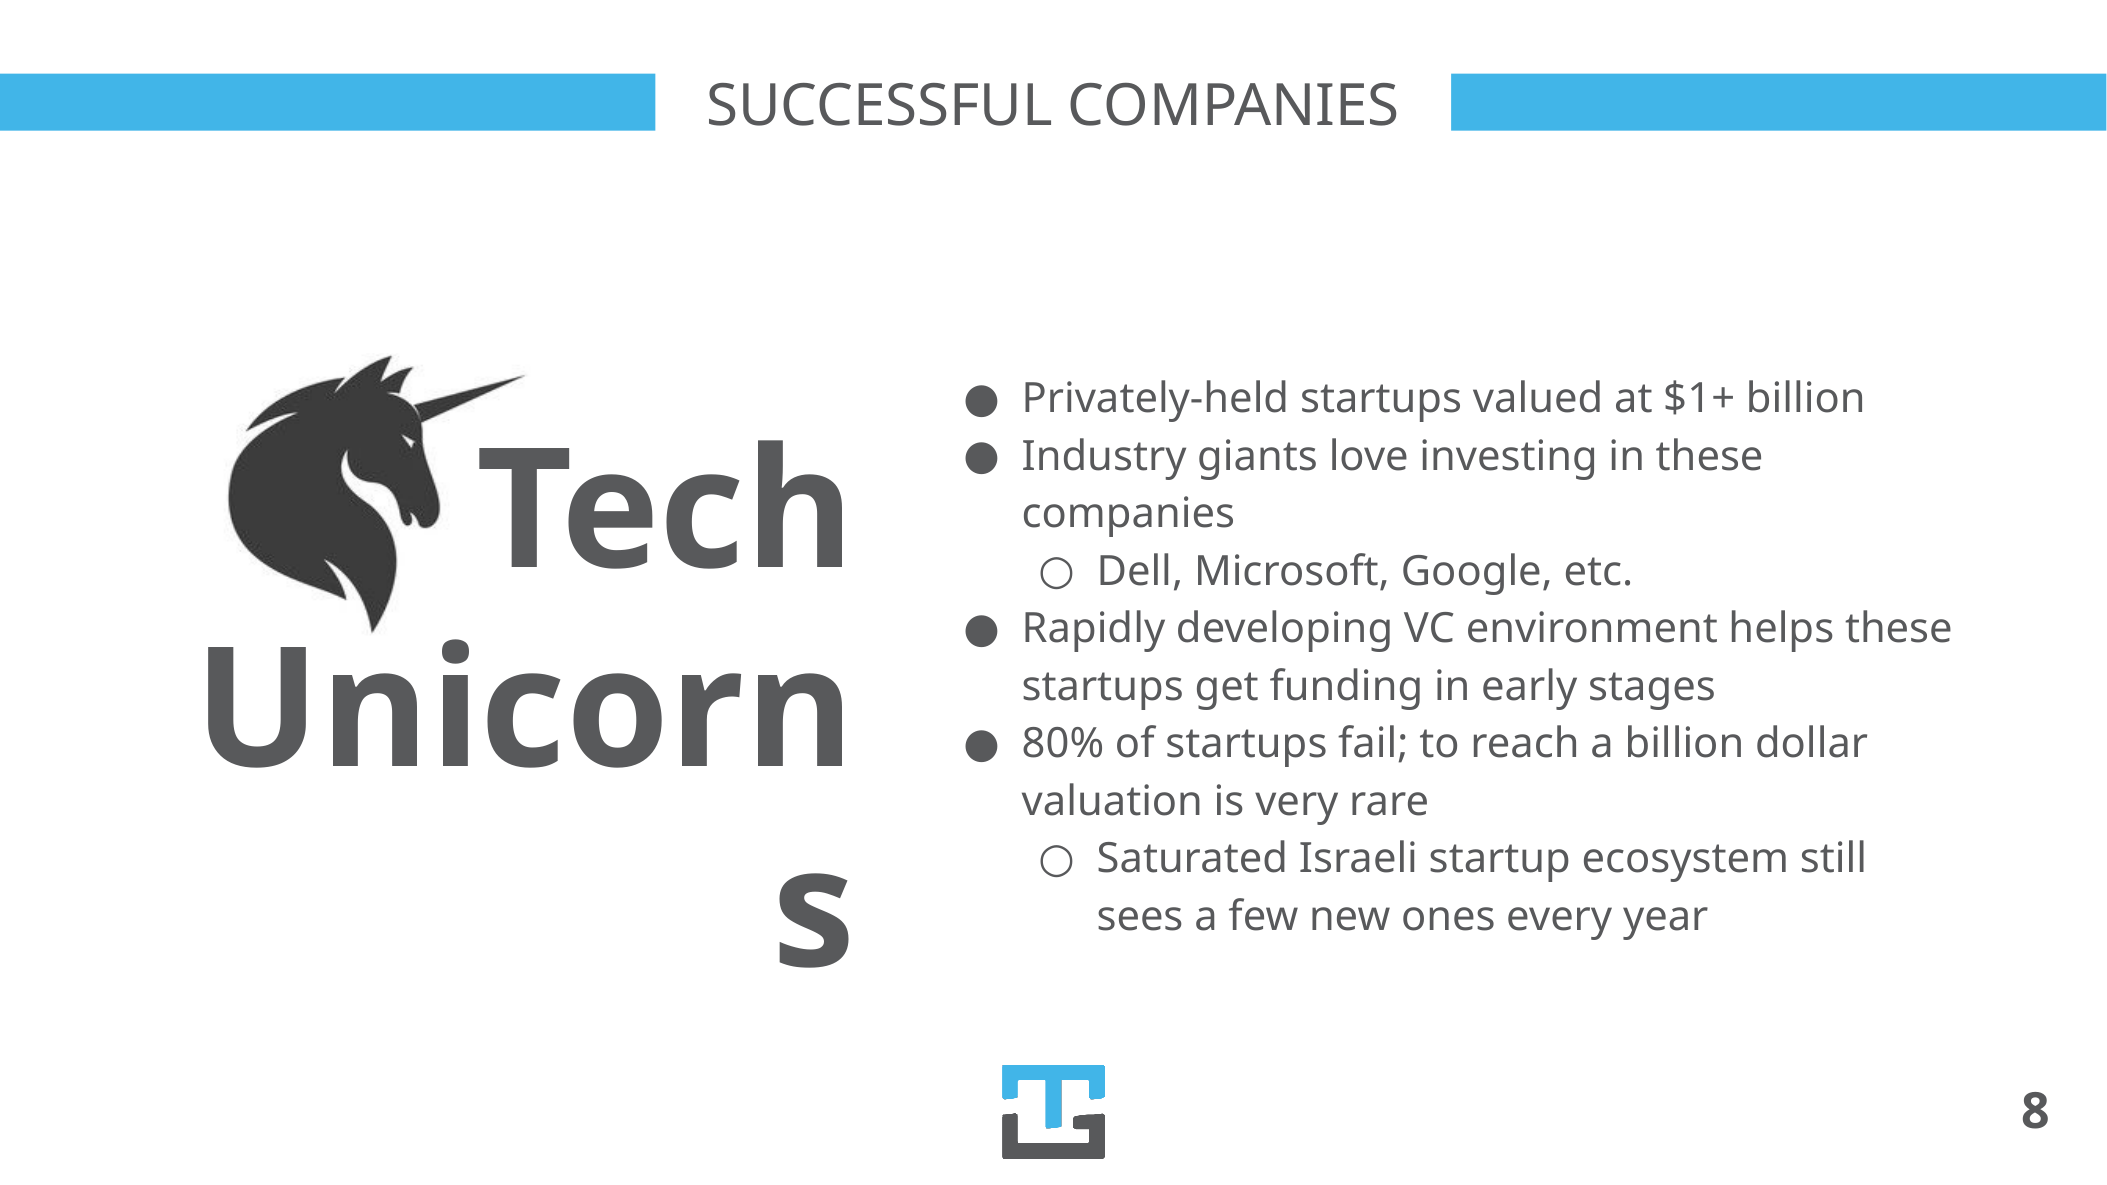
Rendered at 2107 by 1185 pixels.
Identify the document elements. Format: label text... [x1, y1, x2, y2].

title SUCCESSFUL COMPANIES [655, 61, 1452, 143]
text_box Privately-held startups valued at $1+ billion Industry giants love investing in these companies Dell, Microsoft, Google, etc. Rapidly developing VC environment helps these startups get funding in early stages 80% of startups fail; to reach a billion dollar valuation is very rare Saturated Israeli startup ecosystem still sees a few new ones every year [931, 348, 1969, 1004]
picture [965, 1065, 1141, 1161]
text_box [146, 353, 871, 832]
